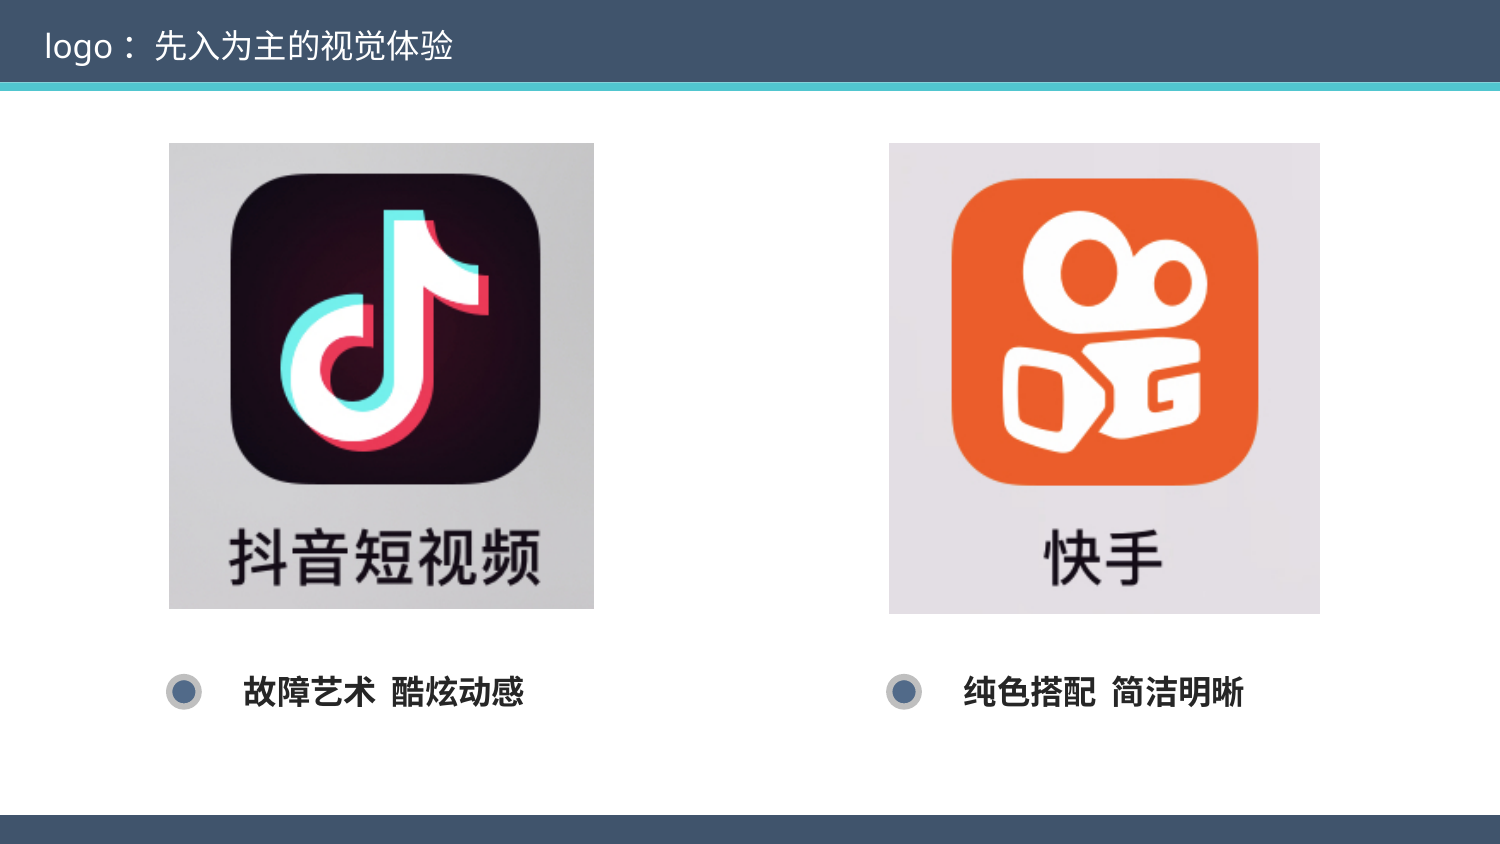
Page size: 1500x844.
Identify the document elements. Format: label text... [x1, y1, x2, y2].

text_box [169, 664, 572, 720]
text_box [889, 664, 1293, 720]
text_box logo：先入为主的视觉体验 [29, 18, 528, 73]
picture [169, 143, 594, 609]
picture [889, 143, 1320, 614]
